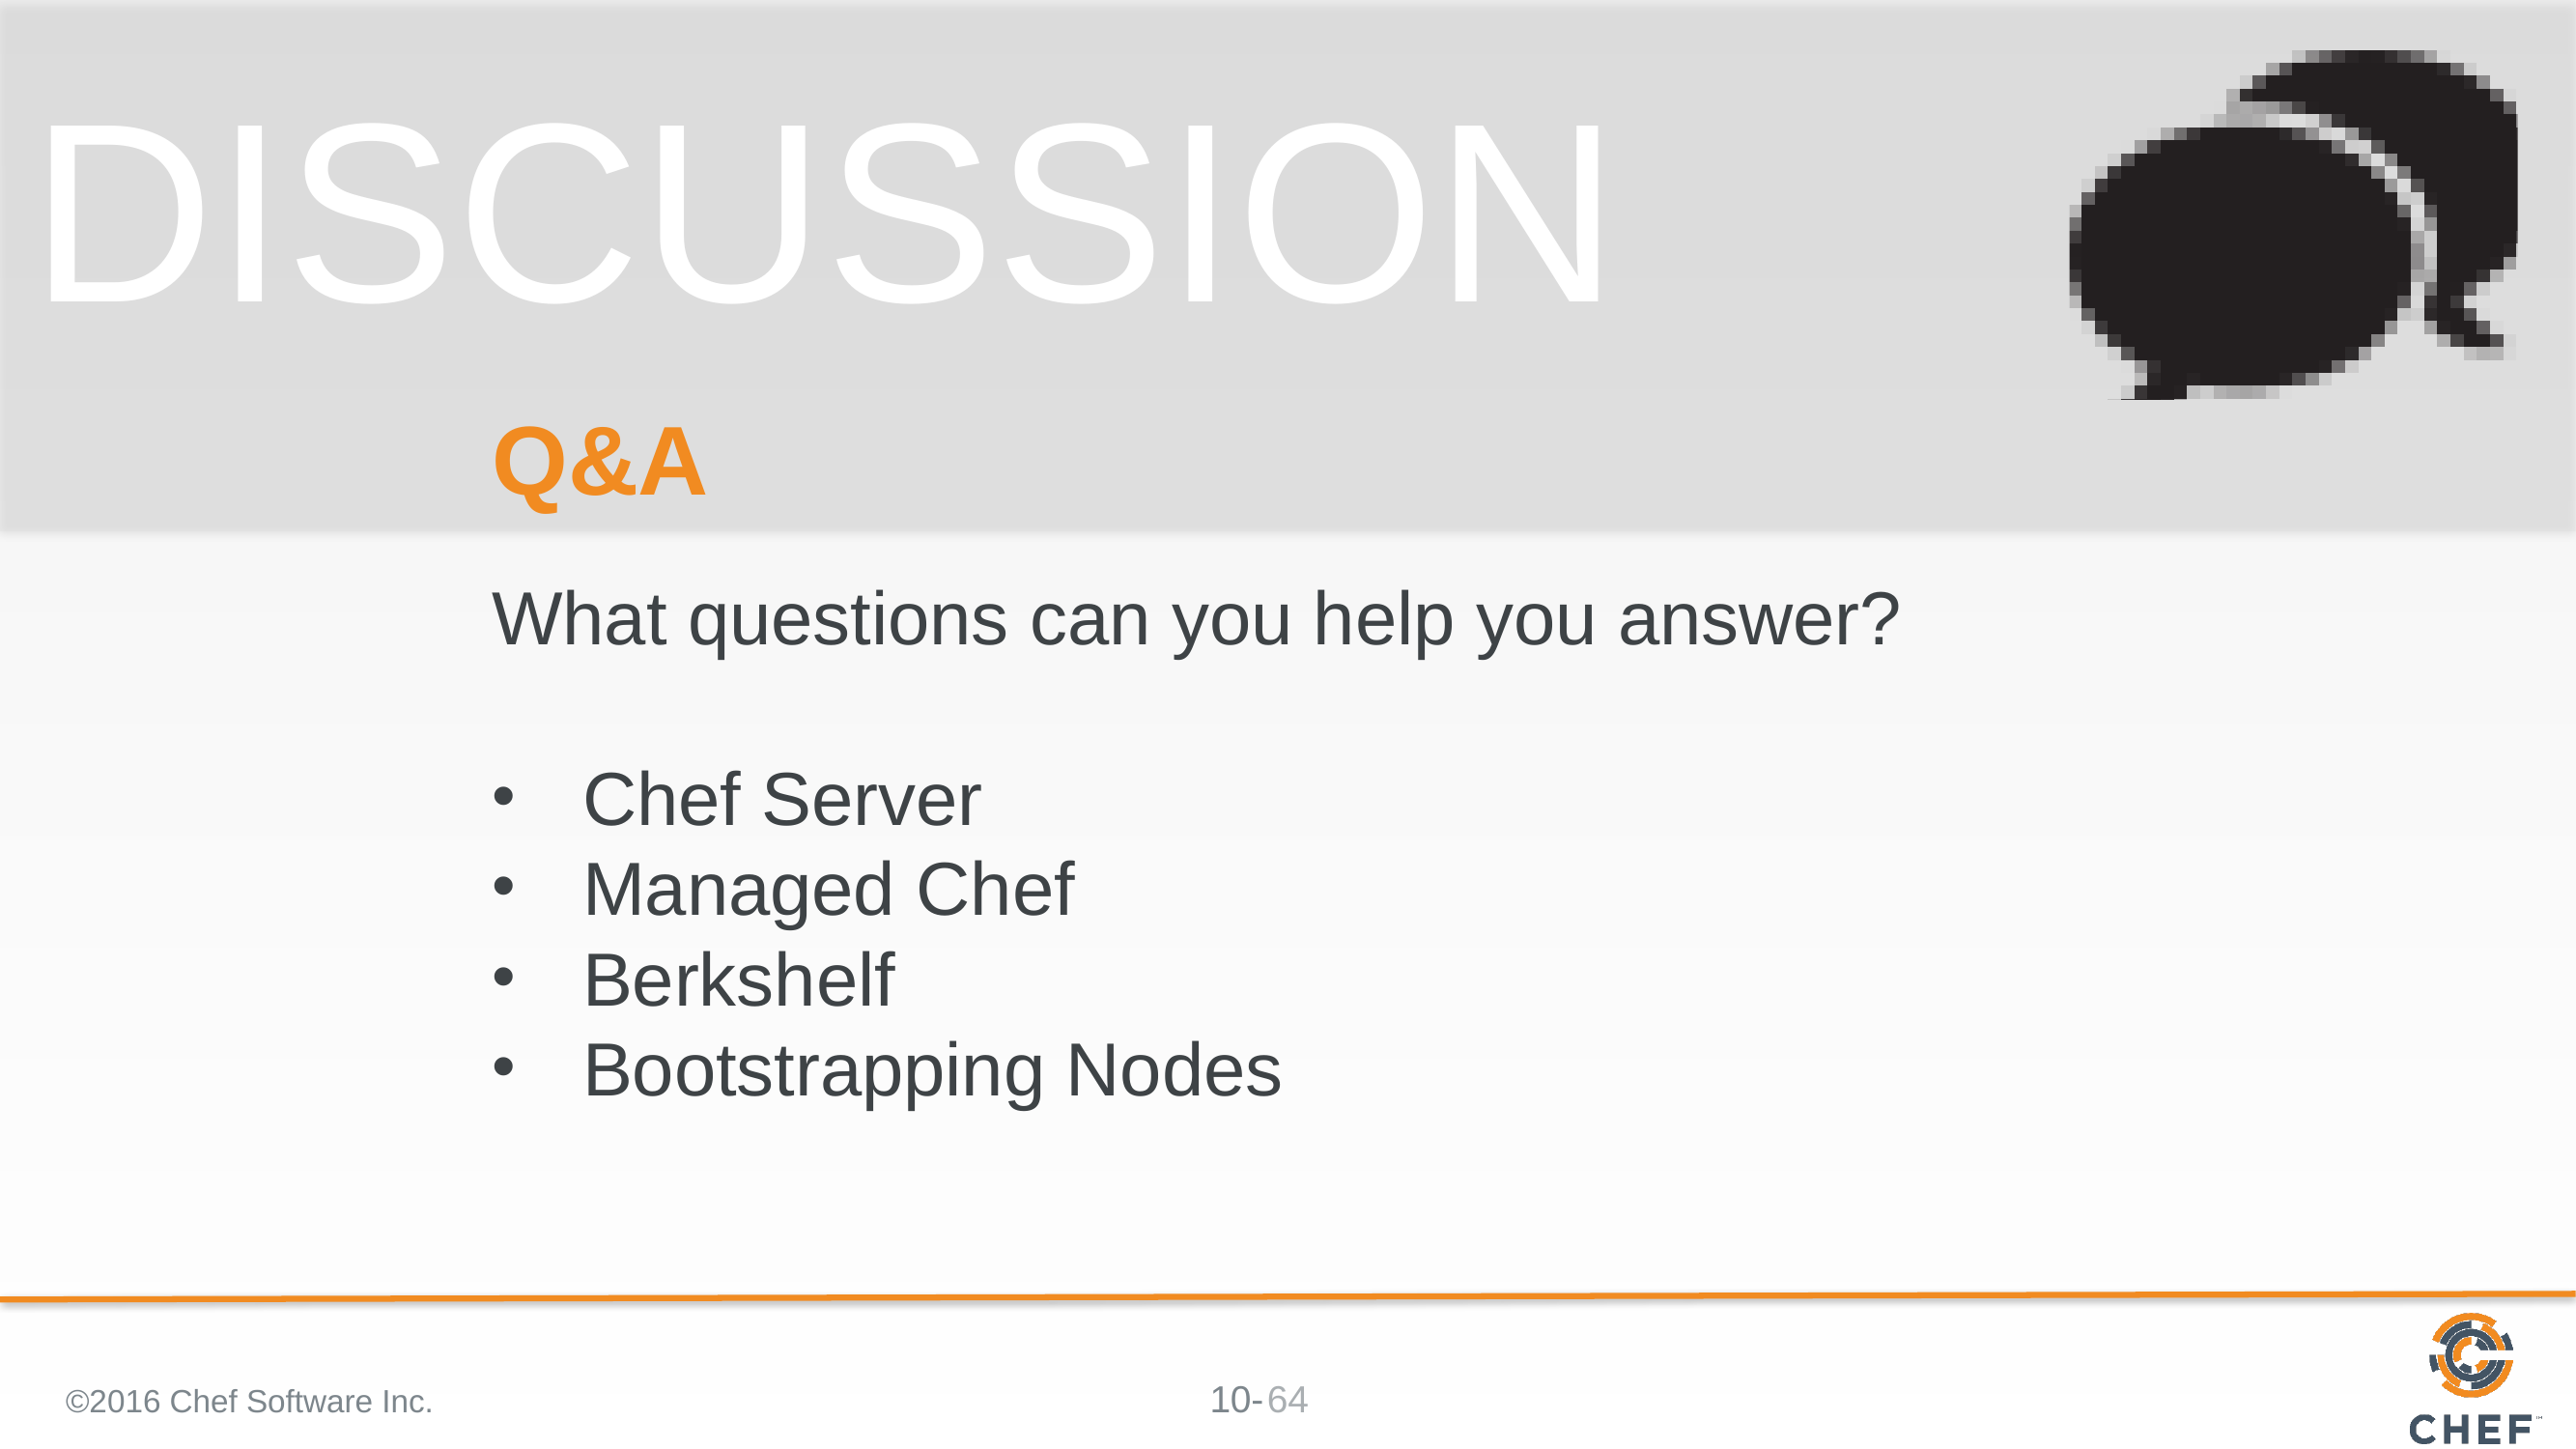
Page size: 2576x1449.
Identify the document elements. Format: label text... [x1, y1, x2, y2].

picture [2399, 1297, 2550, 1449]
title Q&A [477, 395, 2217, 531]
subtitle What questions can you help you answer? Chef Server Managed Chef Berkshelf Bootstrapping Nodes [477, 554, 2217, 1171]
footer ©2016 Chef Software Inc. [51, 1359, 952, 1440]
slide_number 64 [998, 1359, 1578, 1437]
